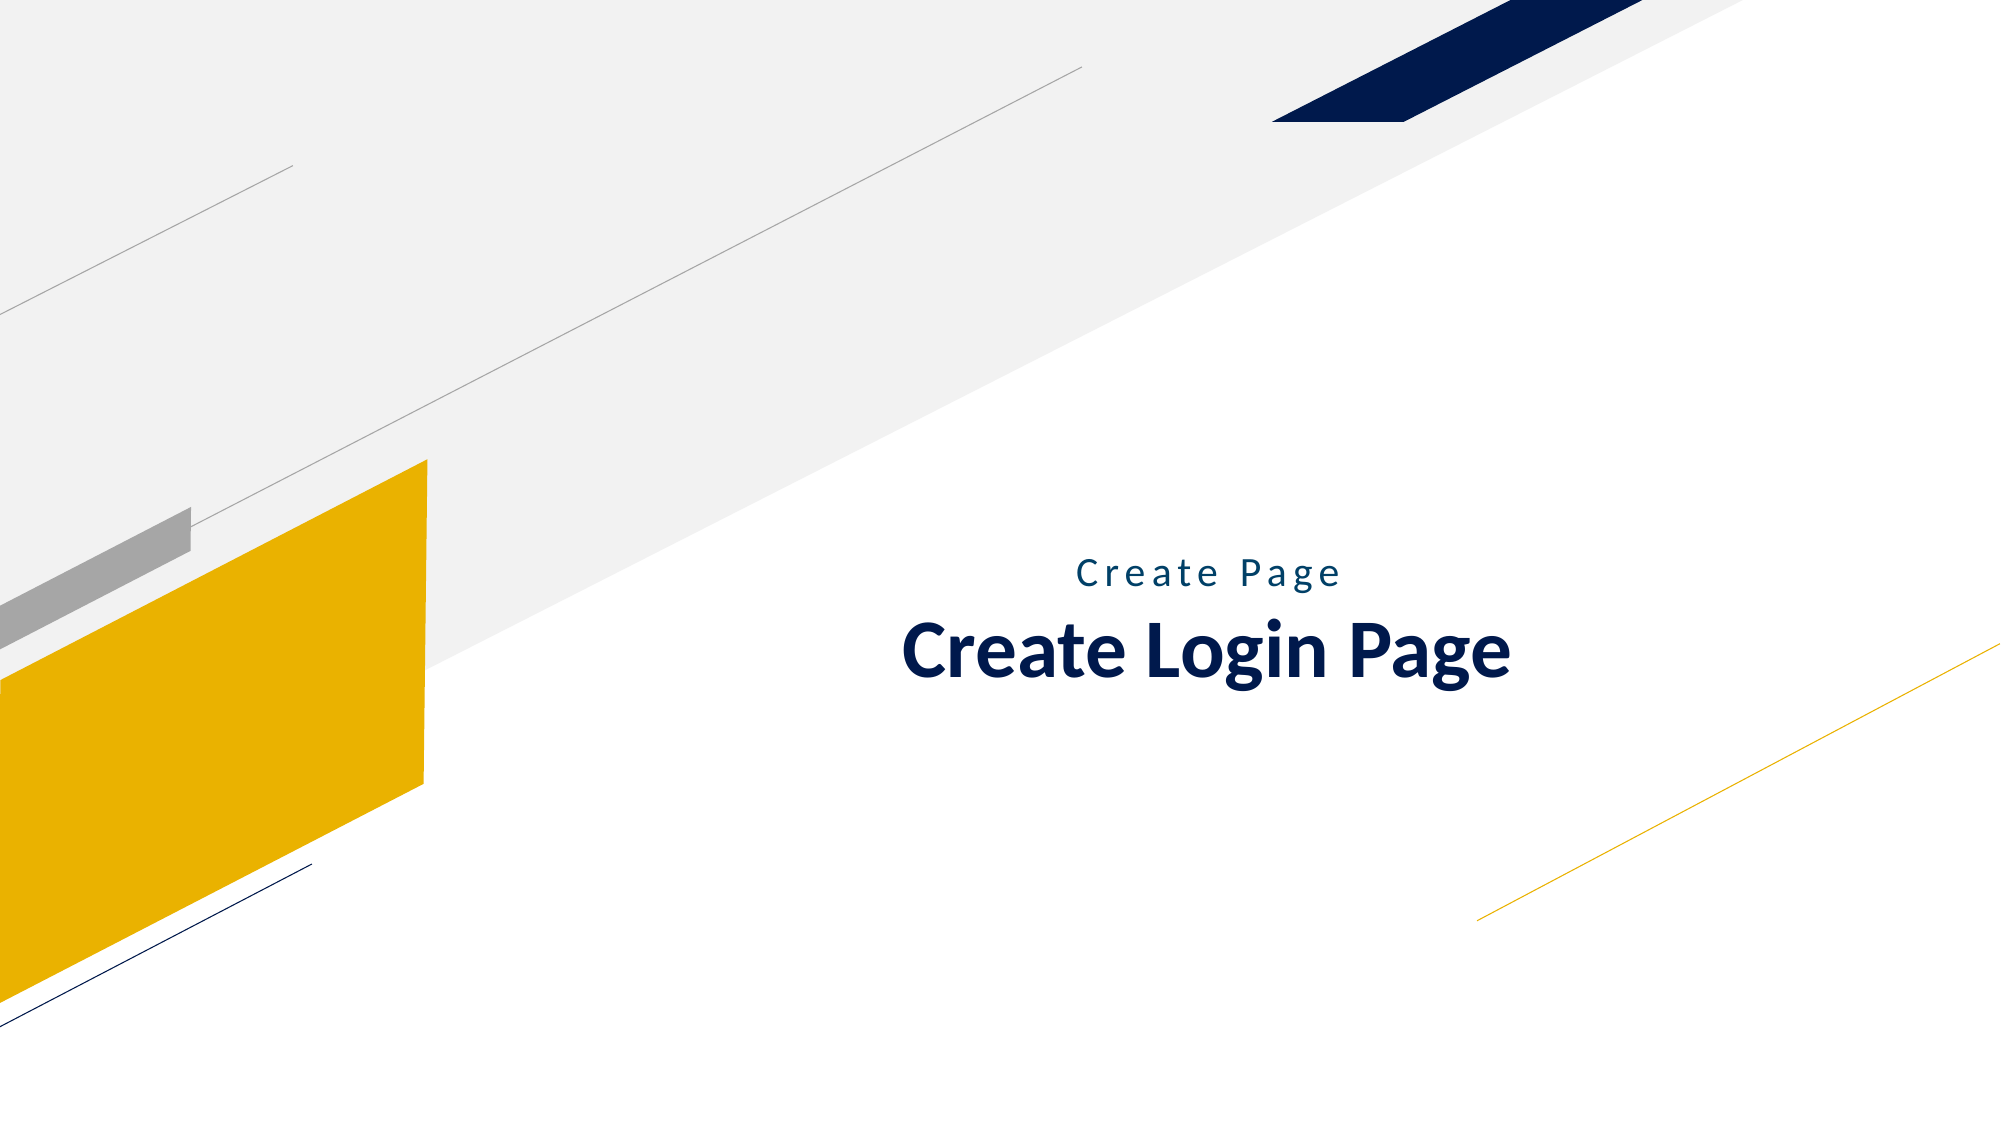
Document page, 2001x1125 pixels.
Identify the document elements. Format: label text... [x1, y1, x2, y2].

text_box Create Login Page [807, 598, 1609, 791]
text_box Create Page [904, 543, 1512, 613]
